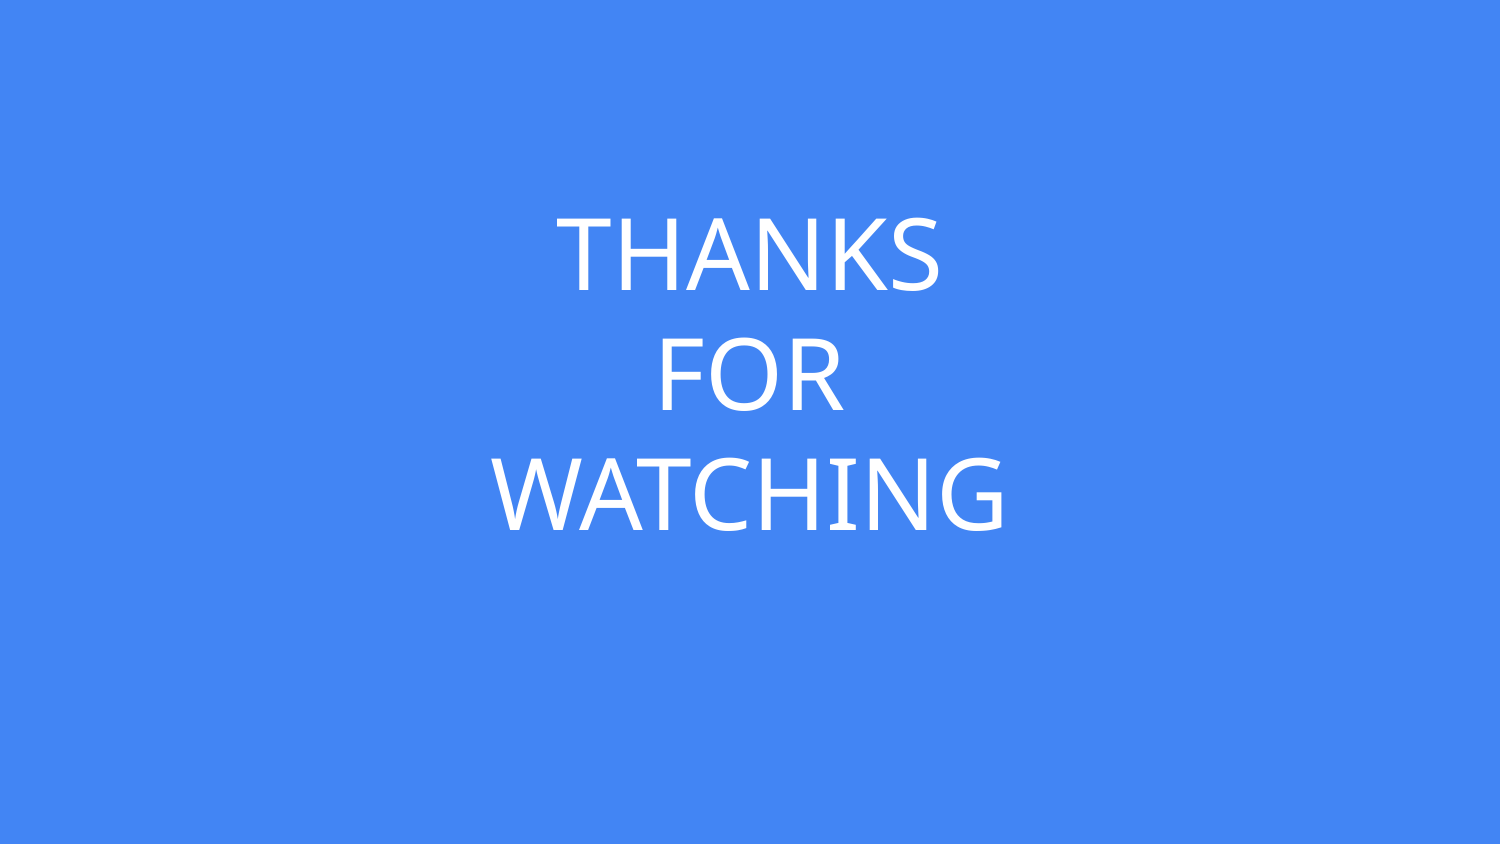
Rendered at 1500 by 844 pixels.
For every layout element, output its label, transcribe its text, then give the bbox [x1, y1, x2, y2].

title THANKS FOR WATCHING [130, 110, 1370, 630]
